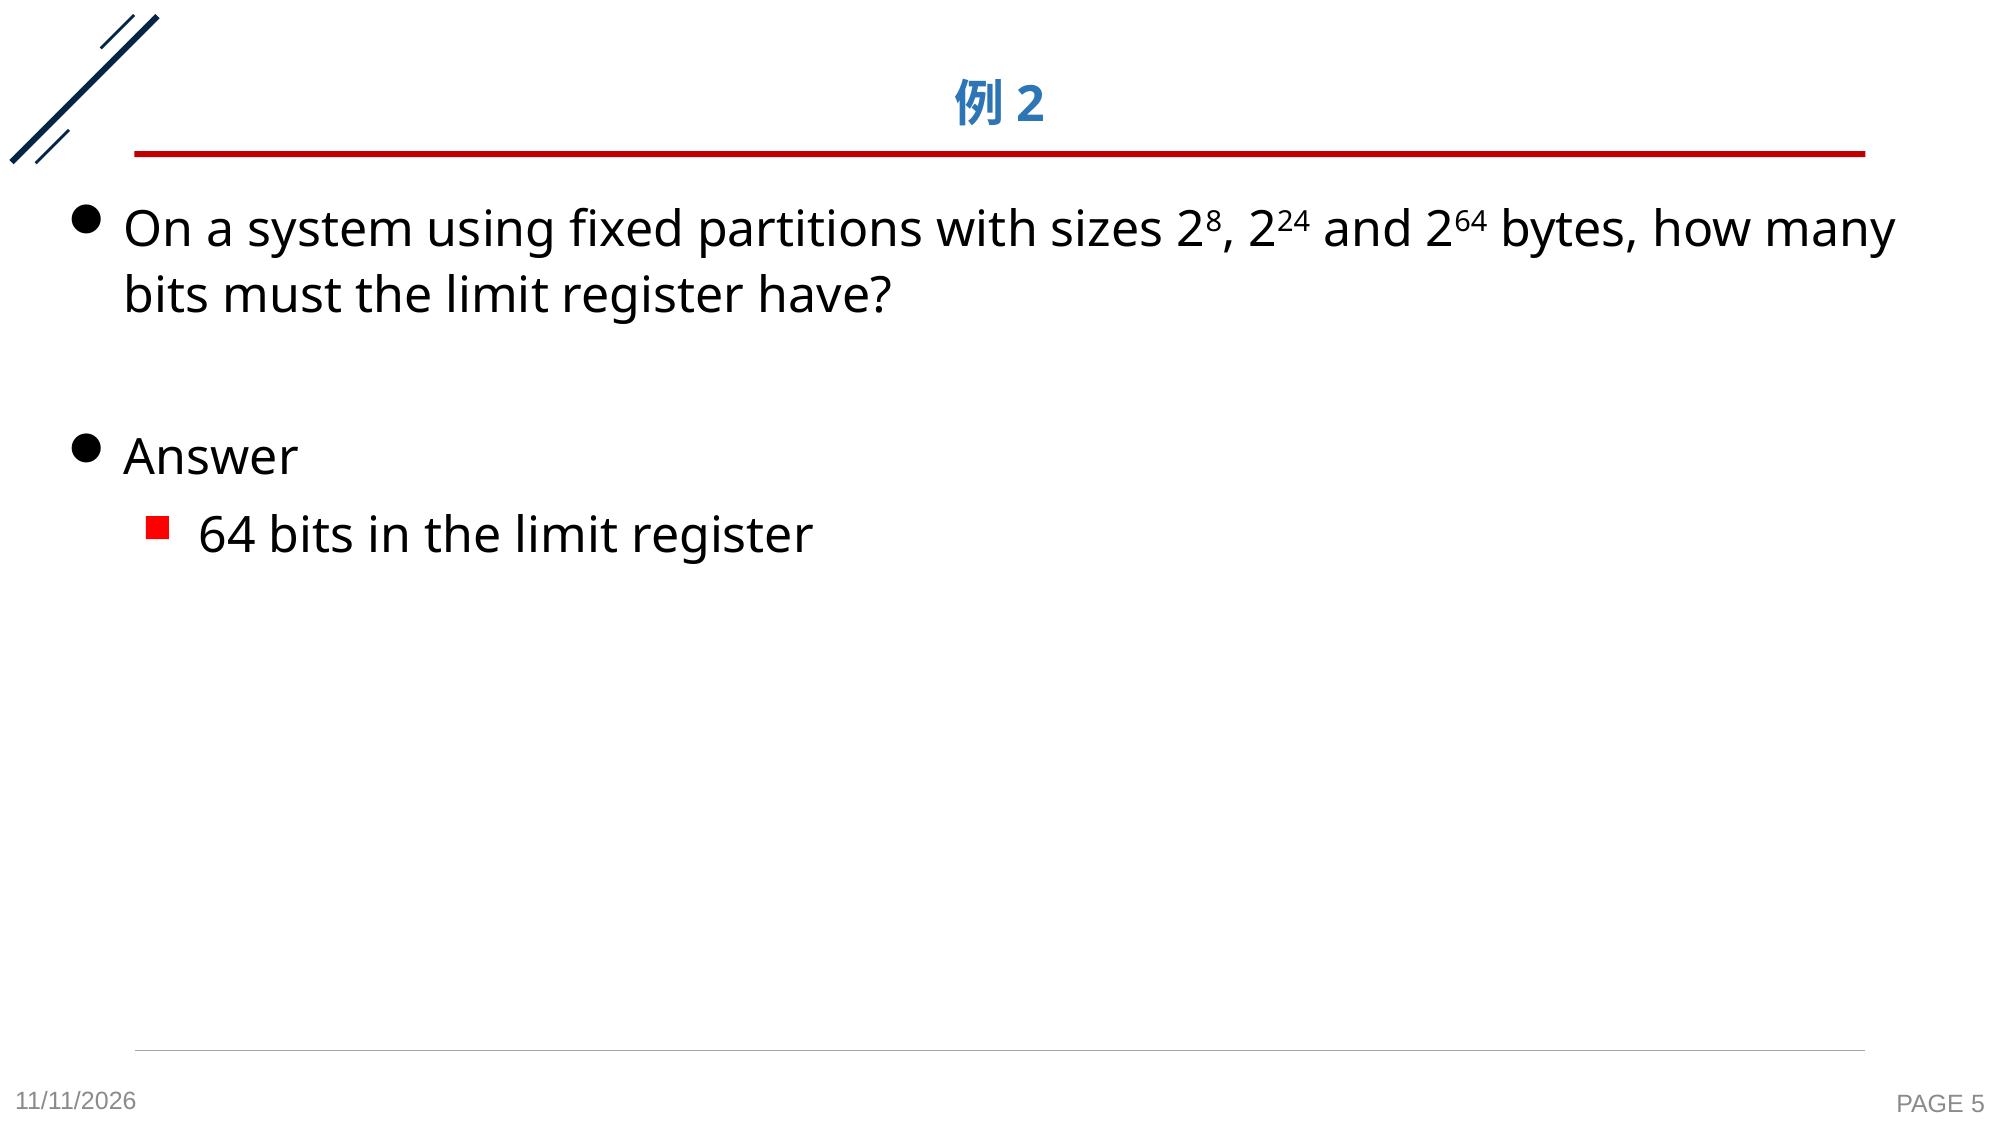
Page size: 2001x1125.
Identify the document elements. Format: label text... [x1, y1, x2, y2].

title 例2 [134, 59, 1866, 150]
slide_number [0, 1073, 178, 1125]
slide_number PAGE 5 [1783, 1077, 2000, 1125]
list On a system using fixed partitions with sizes 28, 224 and 264 bytes, how many bits must the limit register have? Answer 64 bits in the limit register [52, 182, 1950, 1063]
